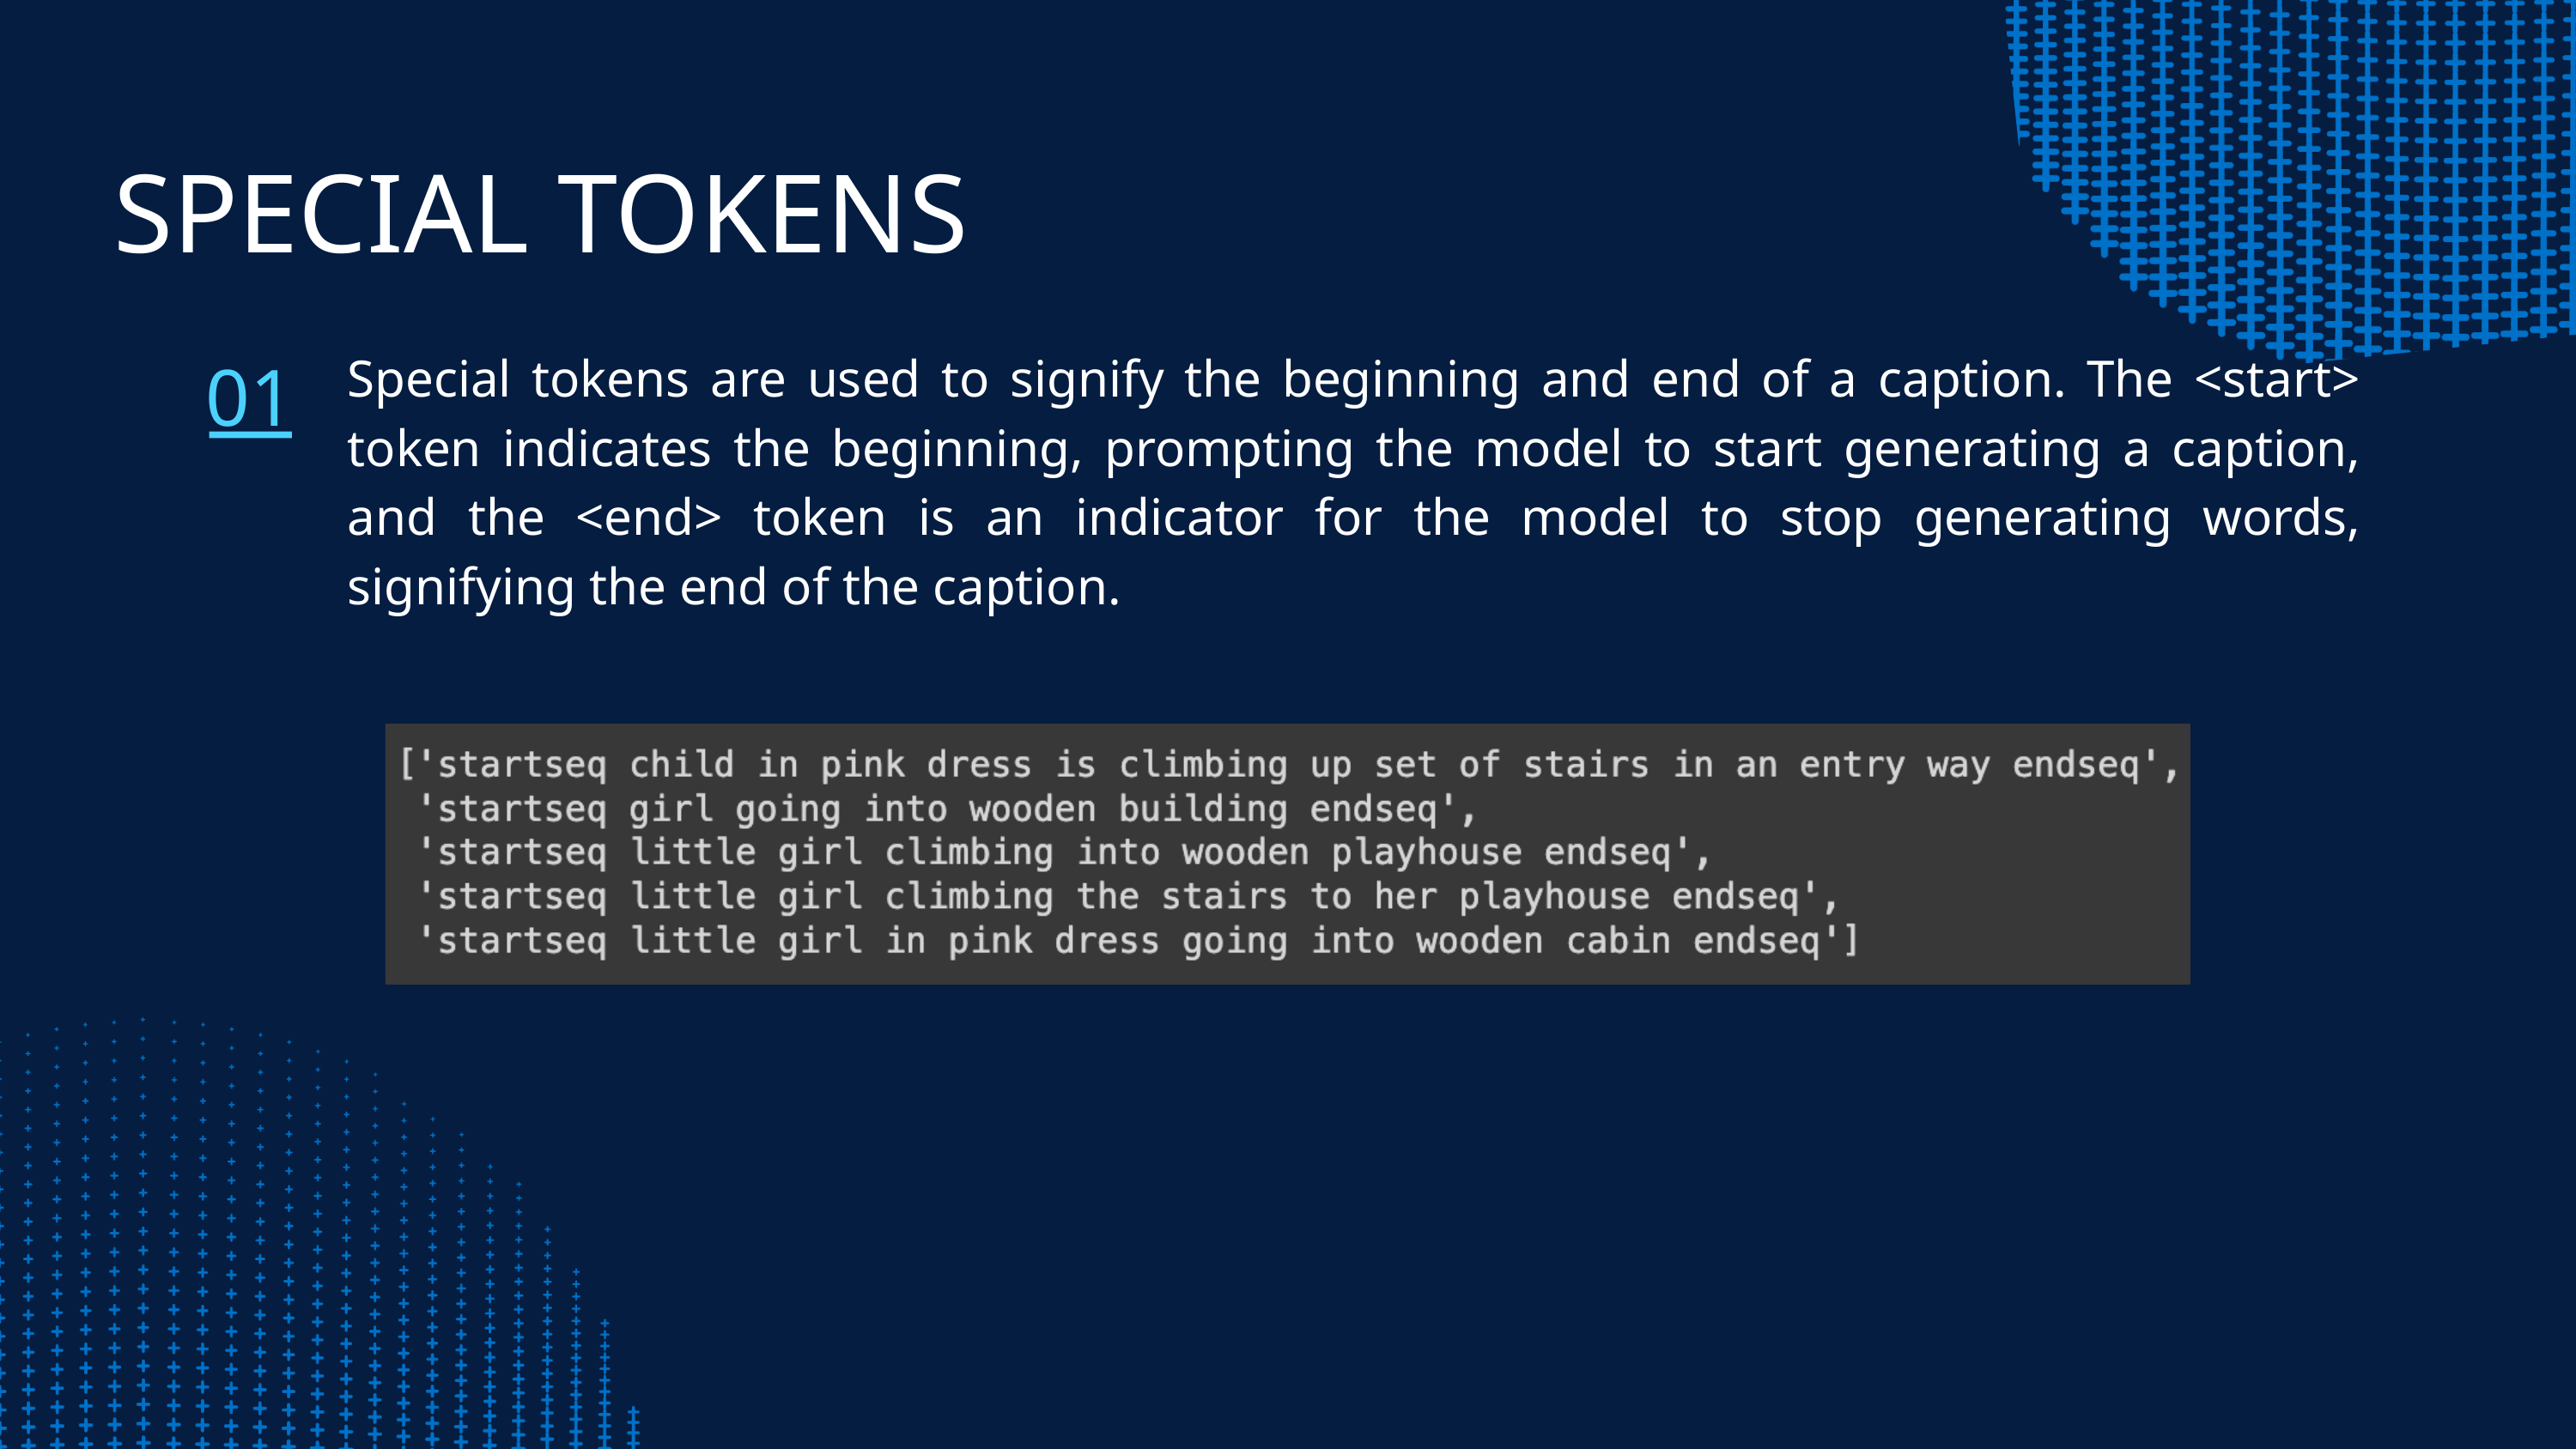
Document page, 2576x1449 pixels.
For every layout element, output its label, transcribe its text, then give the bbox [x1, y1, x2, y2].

text_box [2003, 0, 2576, 391]
text_box SPECIAL TOKENS [77, 144, 1005, 275]
text_box [385, 724, 2190, 985]
text_box 01 [183, 334, 319, 442]
text_box Special tokens are used to signify the beginning and end of a caption. The <start> token indicates the beginning, prompting the model to start generating a caption, and the <end> token is an indicator for the model to stop generating words, signifying the end of the caption. [347, 337, 2361, 615]
text_box [0, 1017, 644, 1449]
